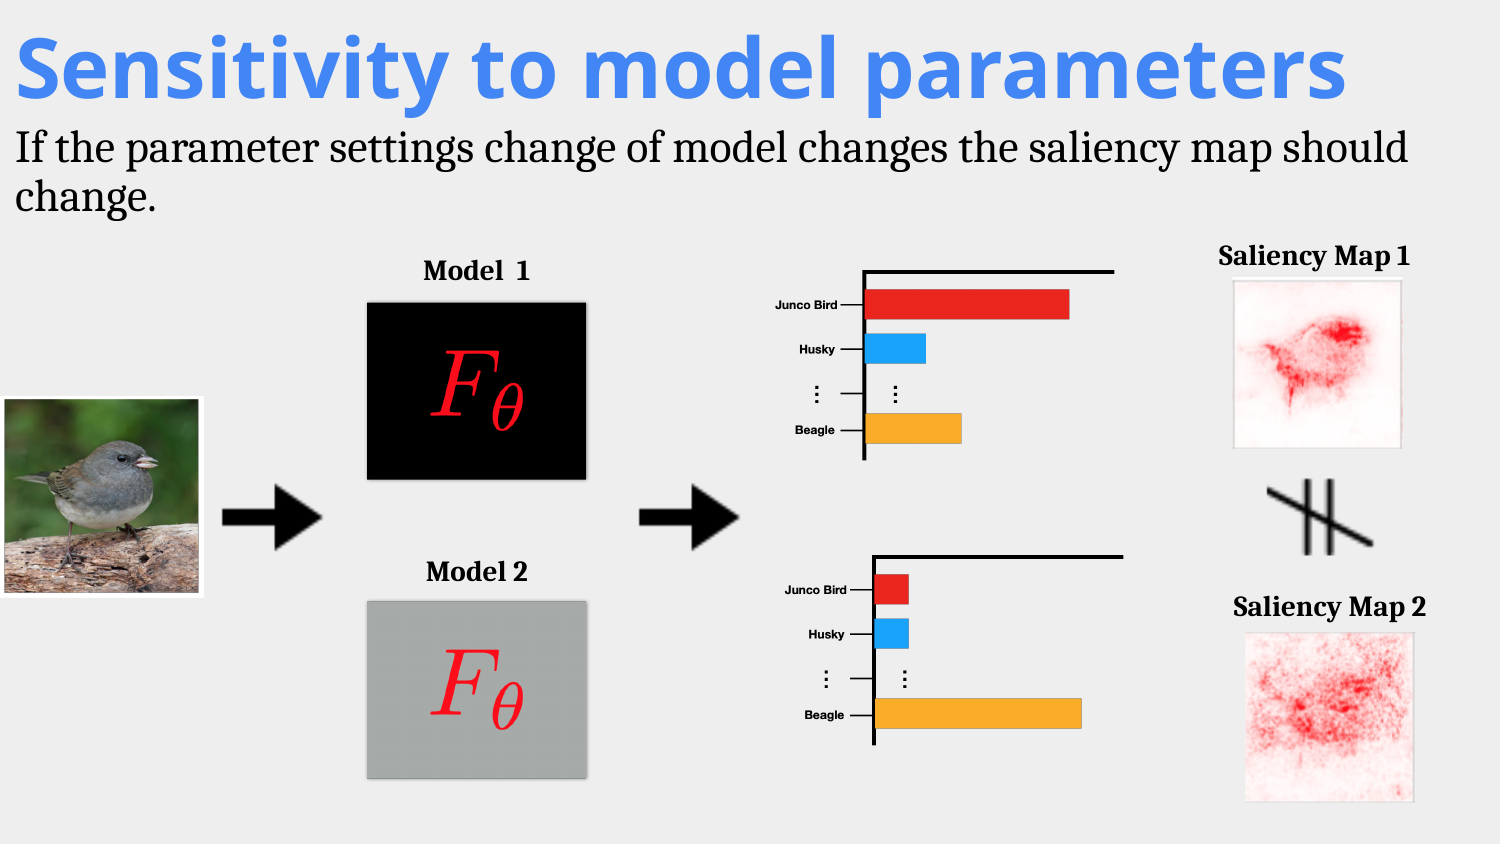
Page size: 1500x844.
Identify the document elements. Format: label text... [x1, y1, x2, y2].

text_box Saliency Map 1 [1138, 221, 1492, 283]
picture [1268, 462, 1375, 572]
picture [1244, 632, 1416, 803]
picture [0, 396, 204, 599]
picture [770, 269, 1115, 462]
picture [363, 298, 591, 484]
picture [363, 597, 591, 783]
text_box Model 2 [316, 537, 638, 598]
picture [780, 554, 1125, 746]
picture [221, 464, 324, 570]
picture [638, 464, 741, 570]
text_box Model 1 [316, 236, 638, 298]
text_box If the parameter settings change of model changes the saliency map should change. [0, 115, 1500, 231]
text_box Saliency Map 2 [1207, 572, 1453, 633]
picture [1232, 277, 1403, 449]
title Sensitivity to model parameters [0, 0, 1500, 115]
